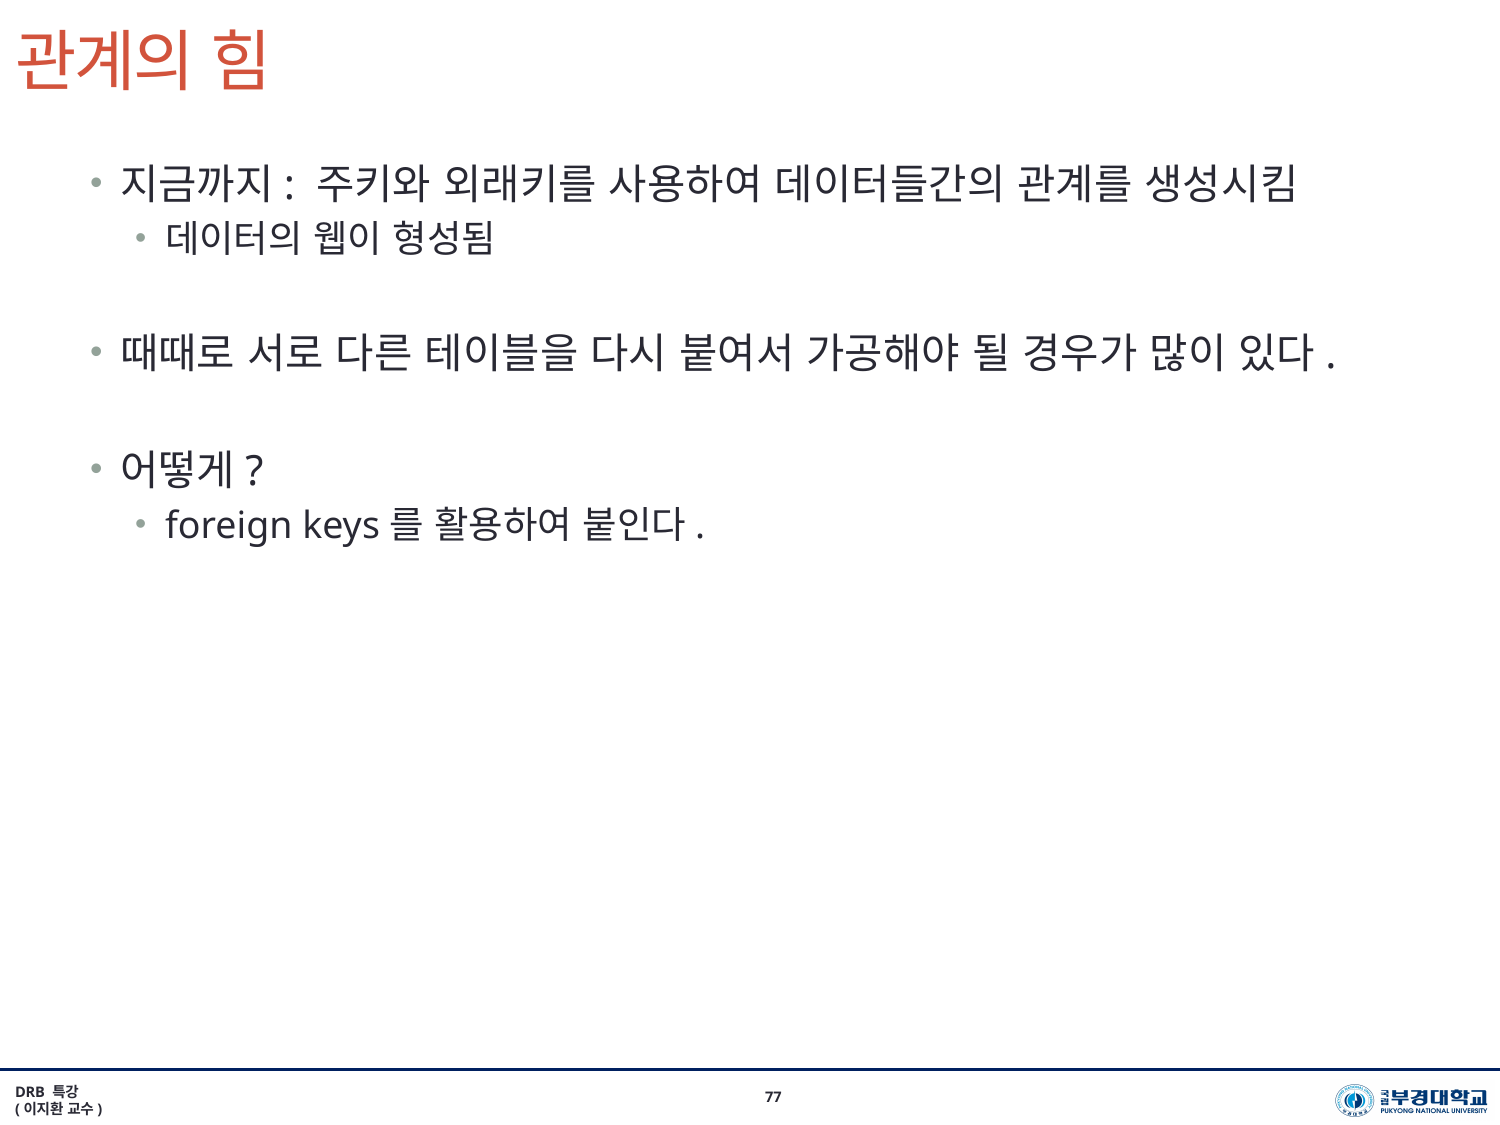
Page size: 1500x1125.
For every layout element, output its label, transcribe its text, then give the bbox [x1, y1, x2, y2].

picture [1330, 1079, 1495, 1121]
slide_number DRB 특강 (이지환 교수) [0, 1082, 303, 1118]
title 관계의 힘 [0, 1, 1500, 116]
list 지금까지: 주키와 외래키를 사용하여 데이터들간의 관계를 생성시킴 데이터의 웹이 형성됨 때때로 서로 다른 테이블을 다시 붙여서 가공해야 될 경우가 많이 있다. 어떻게? foreign keys를 활용하여 붙인다. [75, 149, 1425, 1033]
